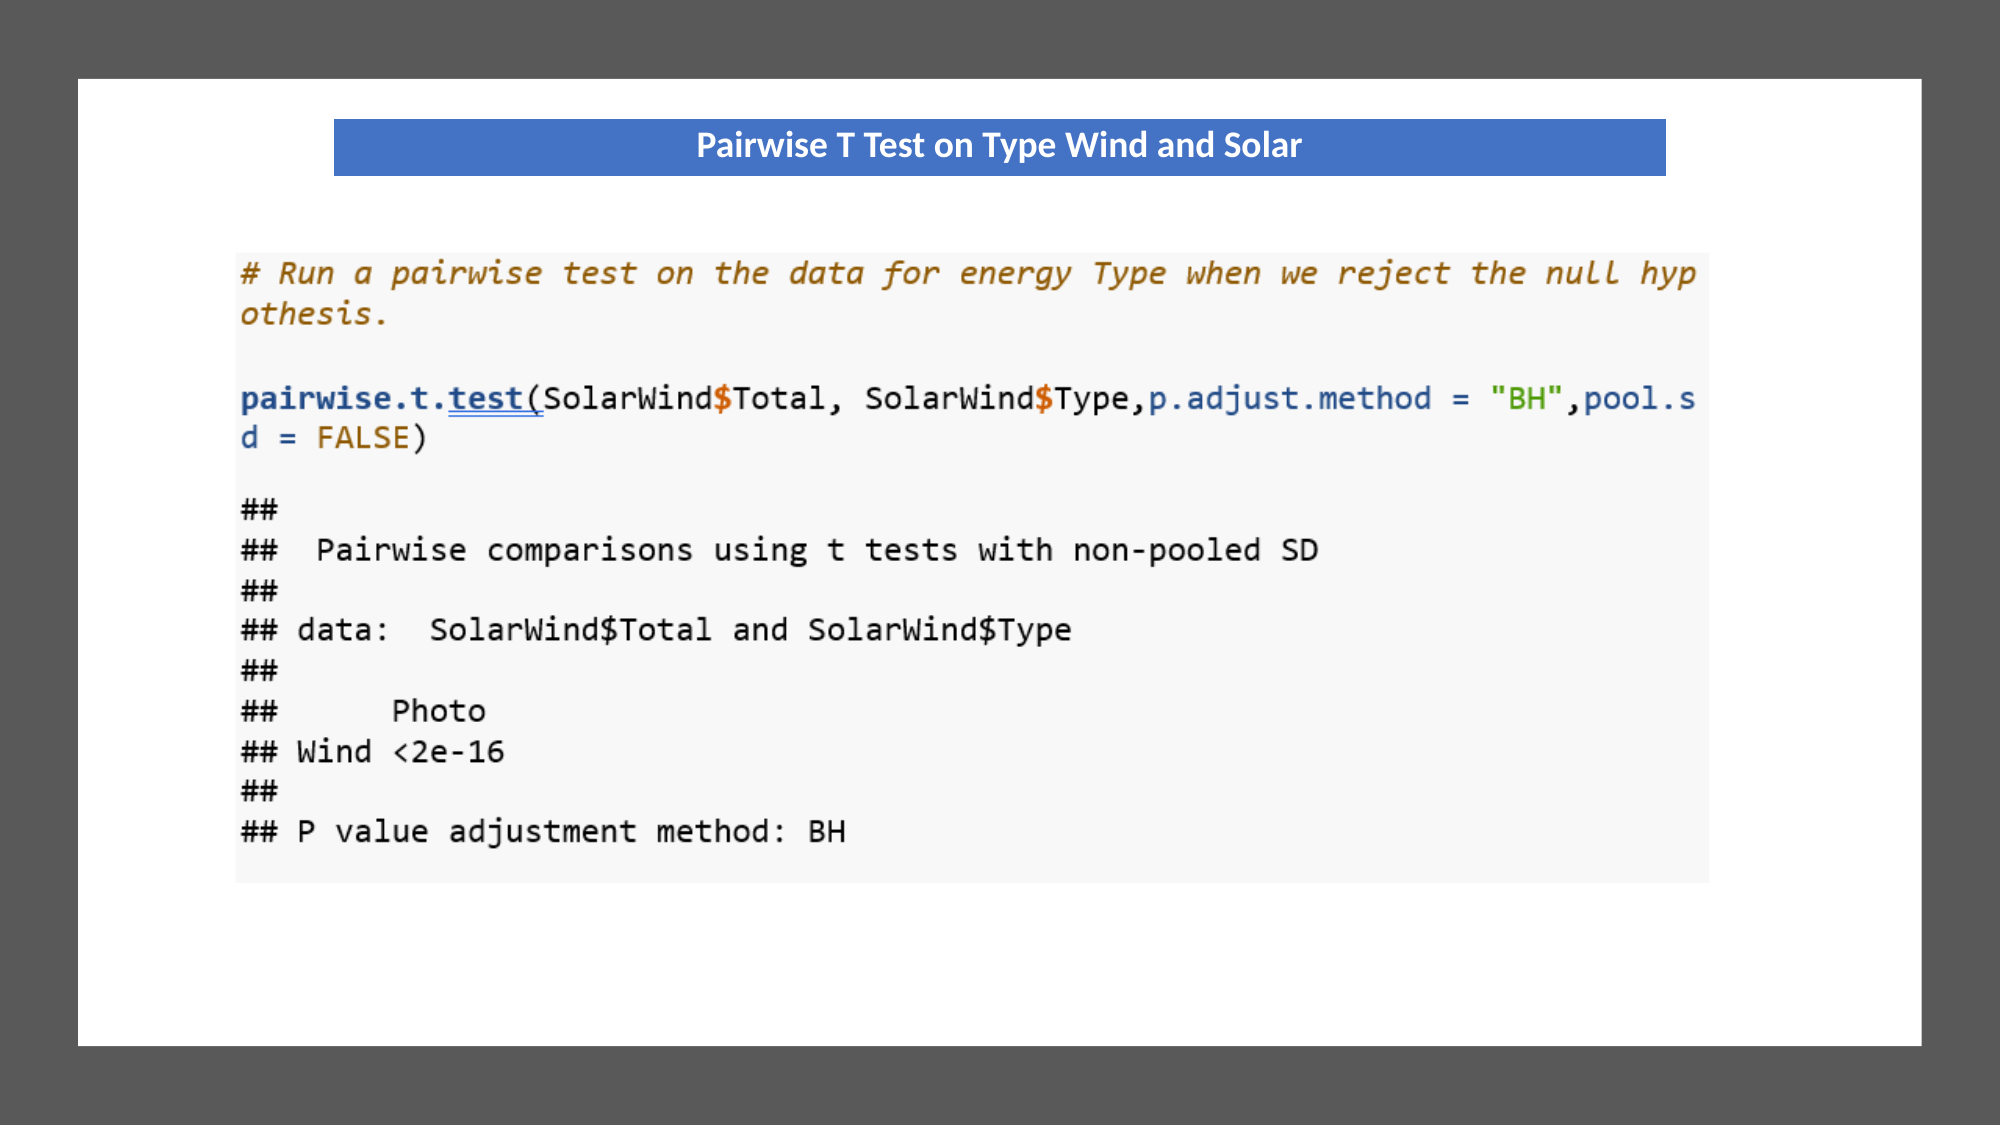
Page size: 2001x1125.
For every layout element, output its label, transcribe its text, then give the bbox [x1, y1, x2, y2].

table_header Pairwise T Test on Type Wind and Solar [334, 119, 1666, 176]
text_box [0, 0, 2000, 1125]
picture [225, 242, 1775, 883]
text_box [77, 78, 1923, 1047]
